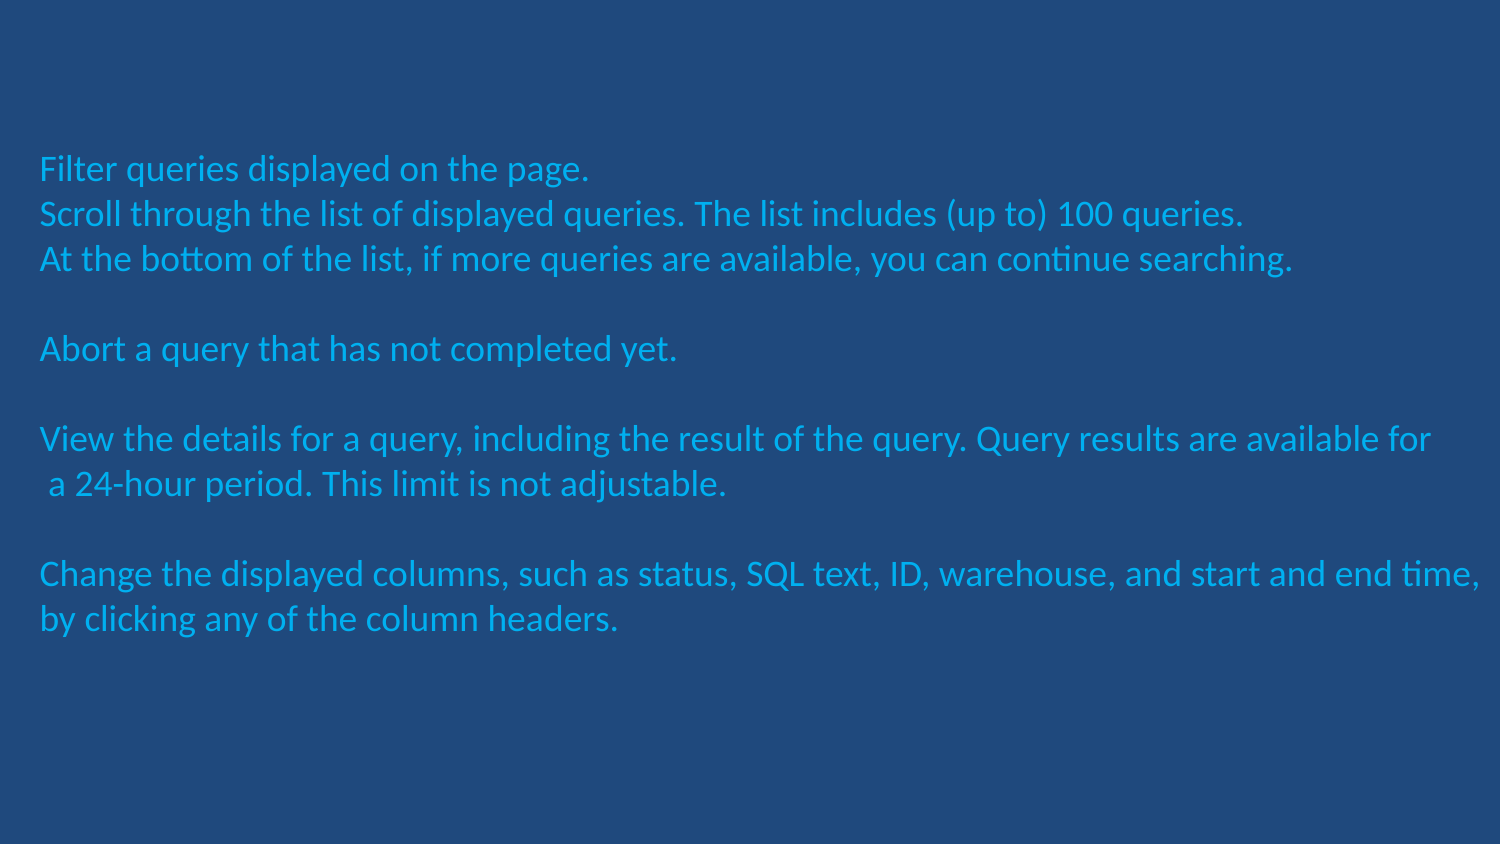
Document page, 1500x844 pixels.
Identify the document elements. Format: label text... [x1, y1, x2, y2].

text_box Filter queries displayed on the page. Scroll through the list of displayed queries. The list includes (up to) 100 queries. At the bottom of the list, if more queries are available, you can continue searching. Abort a query that has not completed yet. View the details for a query, including the result of the query. Query results are available for a 24-hour period. This limit is not adjustable. Change the displayed columns, such as status, SQL text, ID, warehouse, and start and end time, by clicking any of the column headers. [24, 46, 1500, 647]
